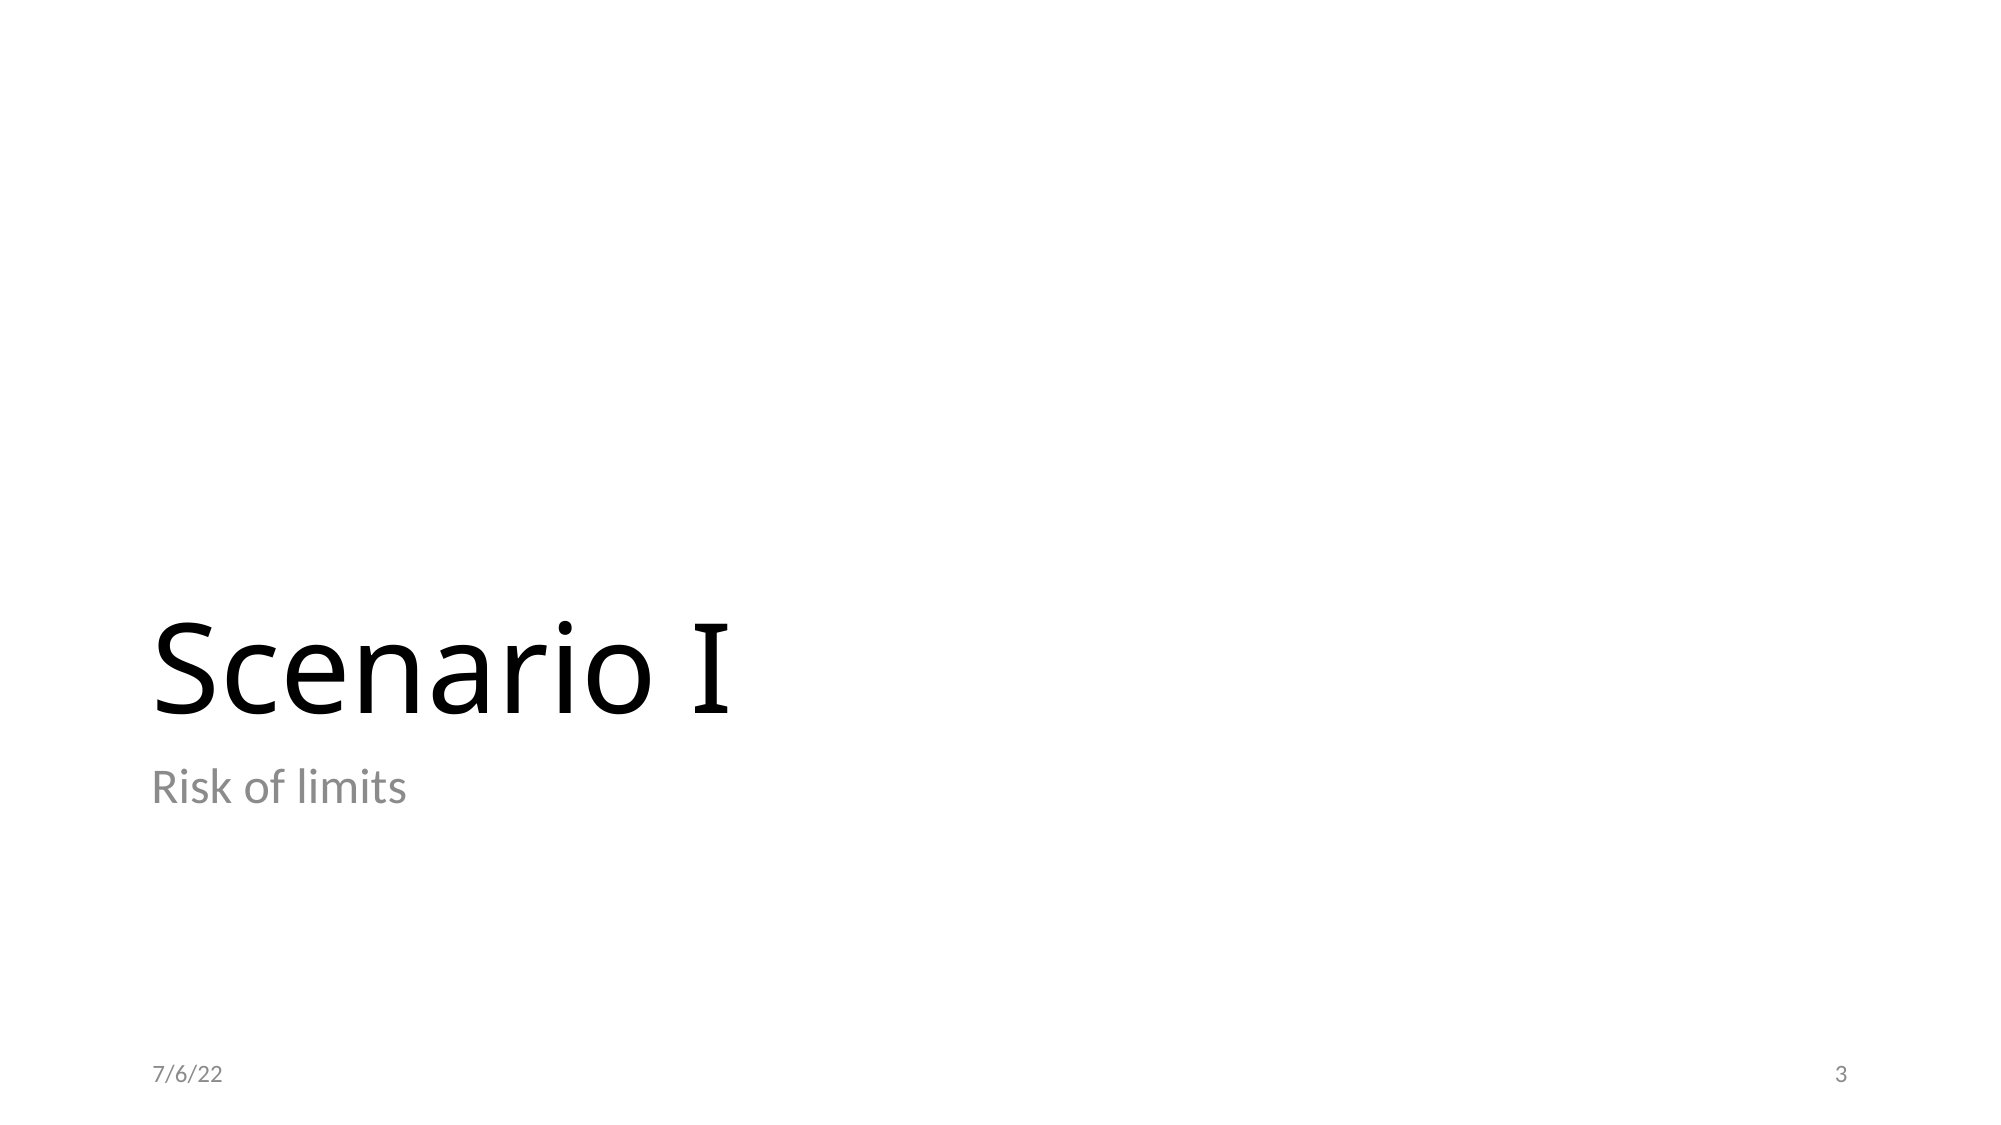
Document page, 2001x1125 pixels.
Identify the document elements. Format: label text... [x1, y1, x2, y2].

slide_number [137, 1042, 588, 1103]
title Scenario I [136, 280, 1862, 749]
slide_number 3 [1412, 1042, 1863, 1103]
list Risk of limits [136, 752, 1862, 999]
